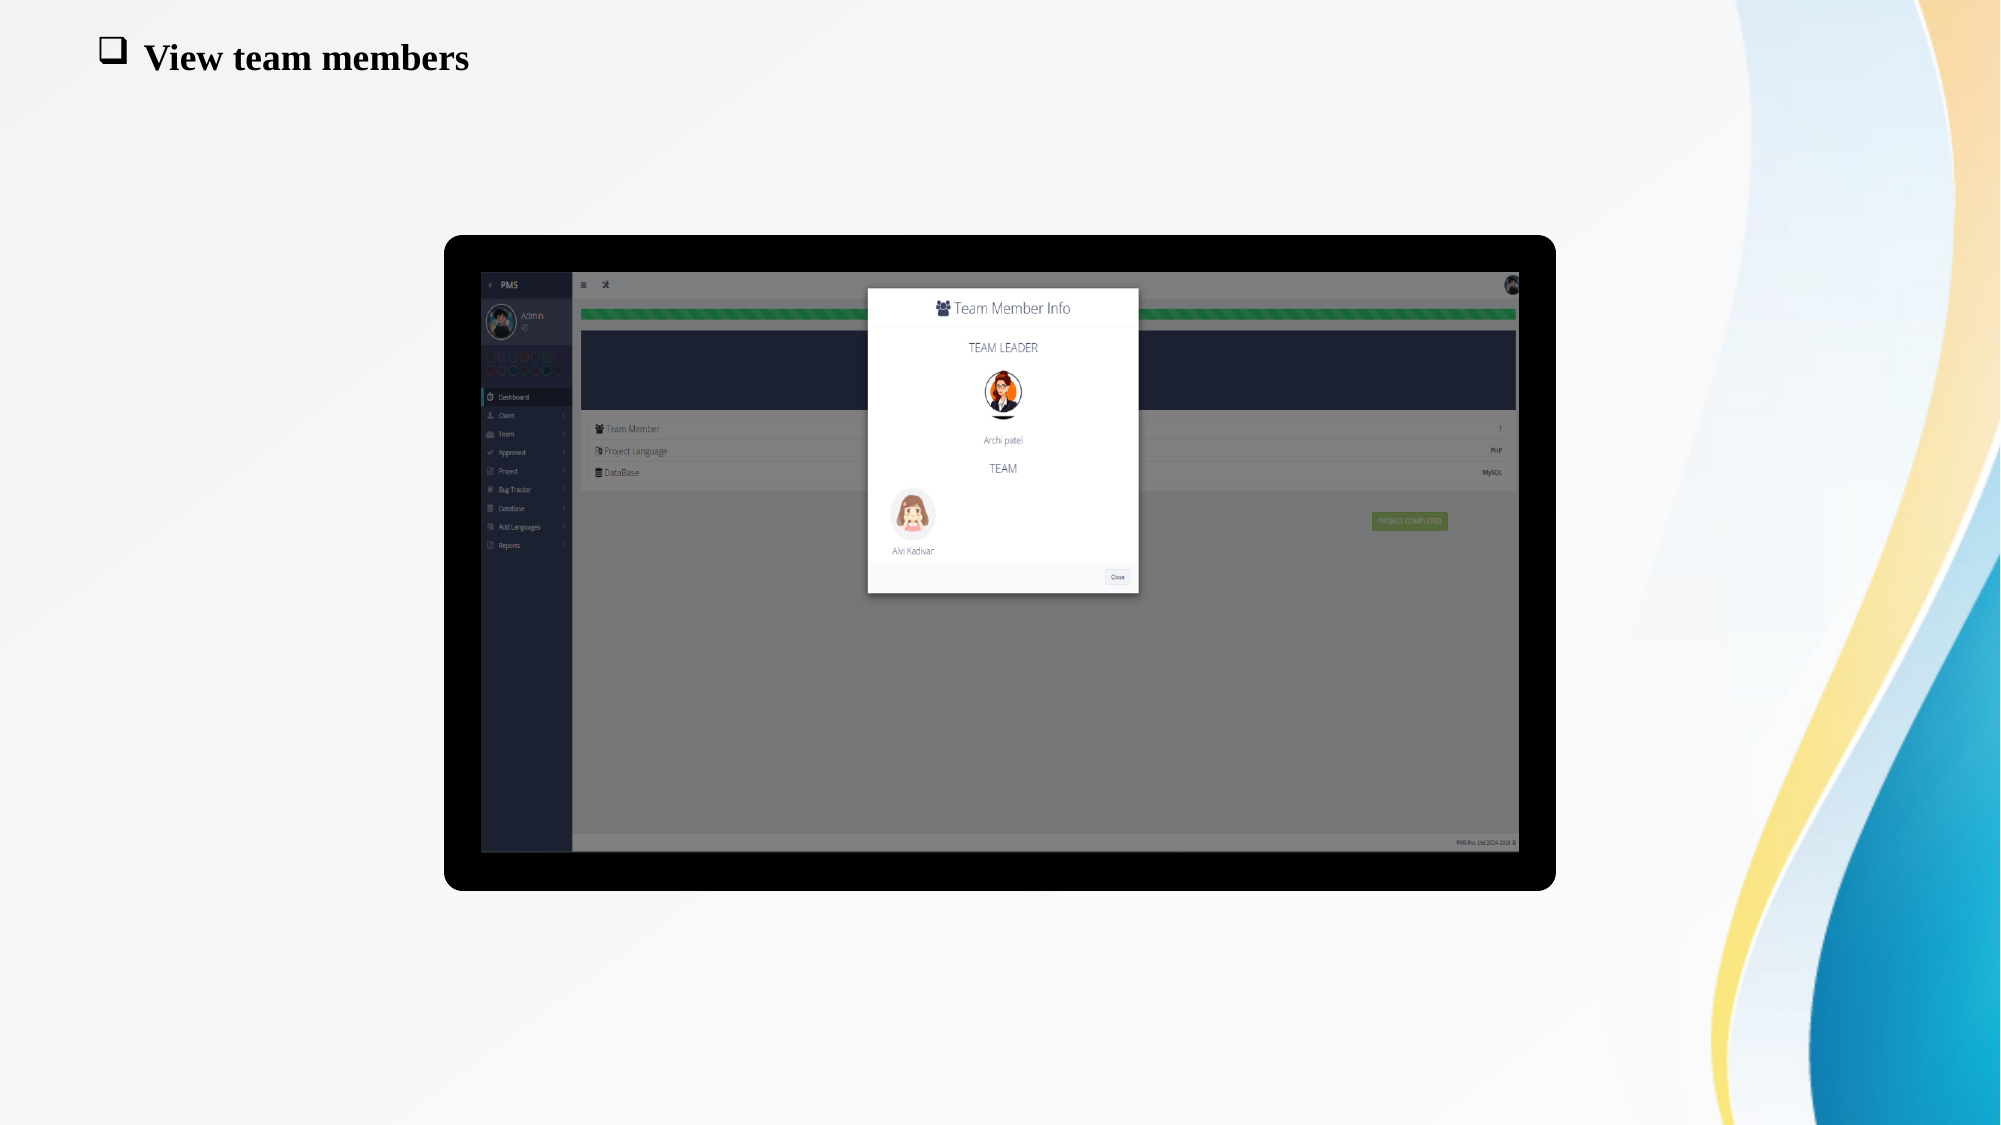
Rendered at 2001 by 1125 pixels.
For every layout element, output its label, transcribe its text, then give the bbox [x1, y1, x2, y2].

text_box View team members [81, 25, 1082, 86]
picture [0, 0, 2001, 1125]
